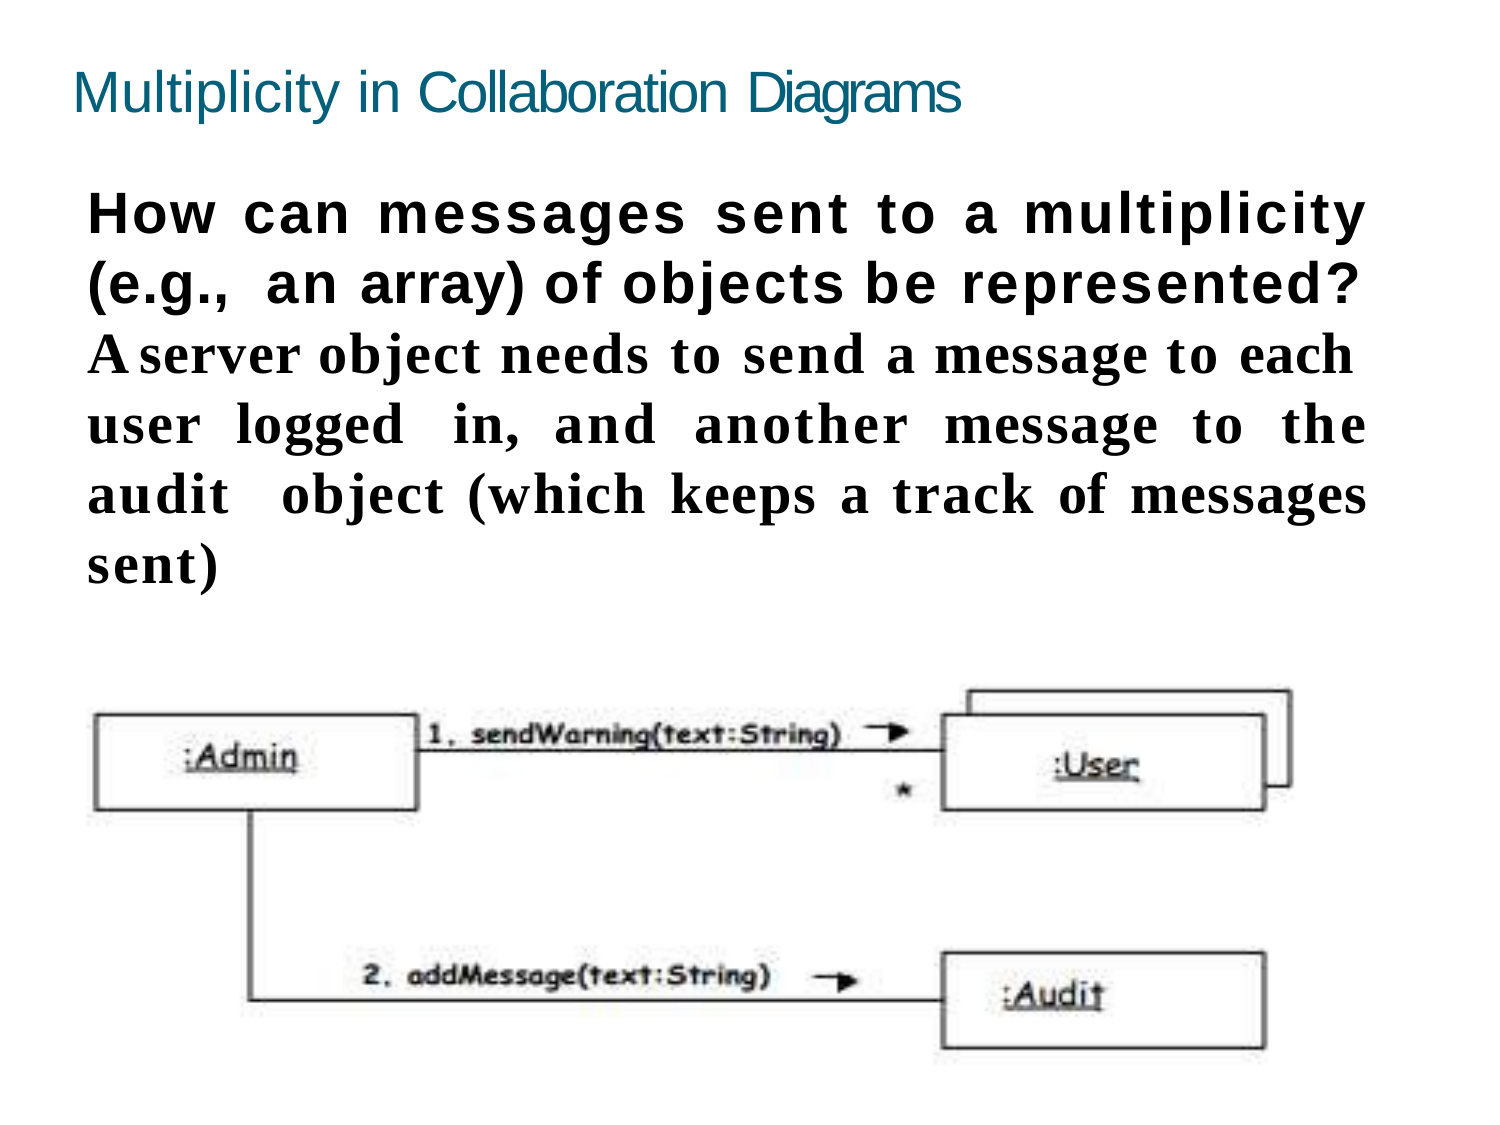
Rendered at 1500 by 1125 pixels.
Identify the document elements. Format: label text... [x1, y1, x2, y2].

list How can messages sent to a multiplicity (e.g., an array) of objects be represented? A server object needs to send a message to each user logged in, and another message to the audit object (which keeps a track of messages sent) [87, 175, 1370, 637]
text_box [62, 637, 1413, 1125]
title Multiplicity in Collaboration Diagrams [72, 53, 1065, 125]
